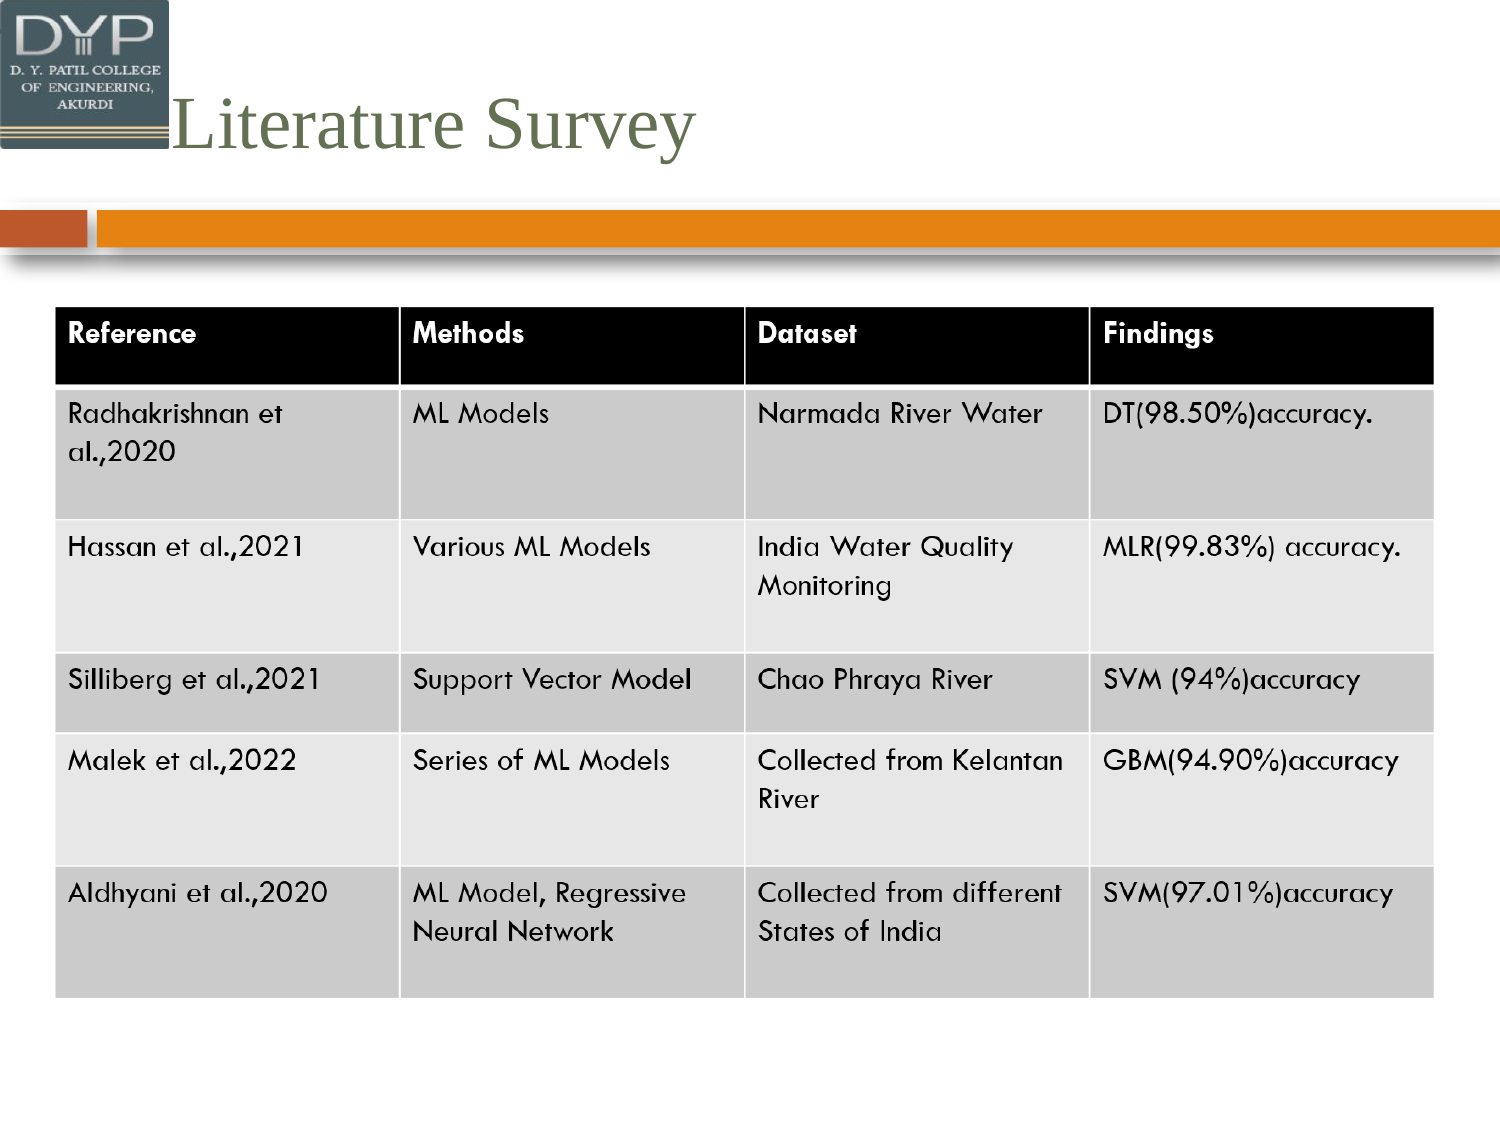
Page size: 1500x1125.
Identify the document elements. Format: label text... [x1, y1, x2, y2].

title Literature Survey [100, 37, 1438, 200]
picture [0, 0, 169, 150]
picture [52, 302, 1439, 1002]
